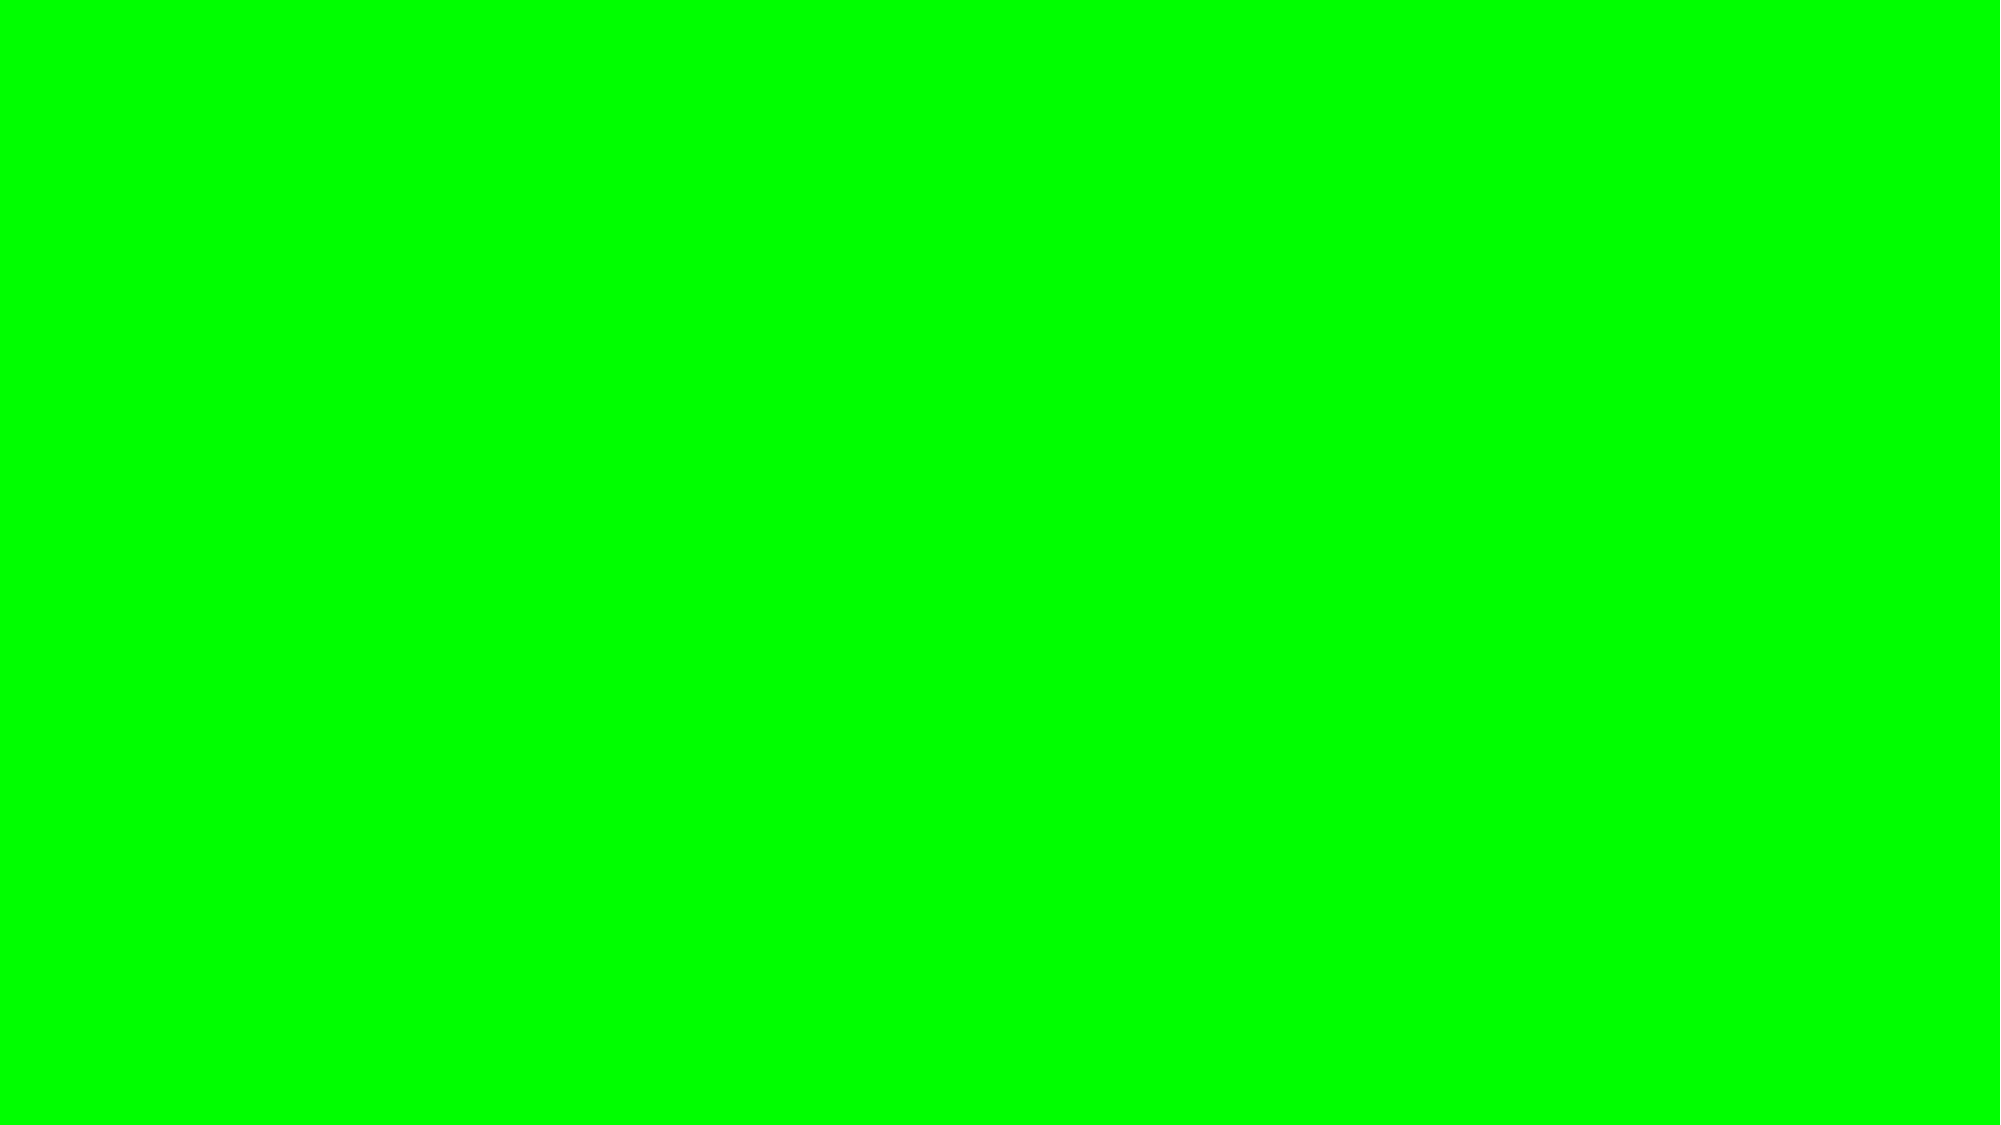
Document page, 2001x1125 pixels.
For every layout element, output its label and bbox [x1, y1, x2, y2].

text_box [0, 0, 2000, 1125]
